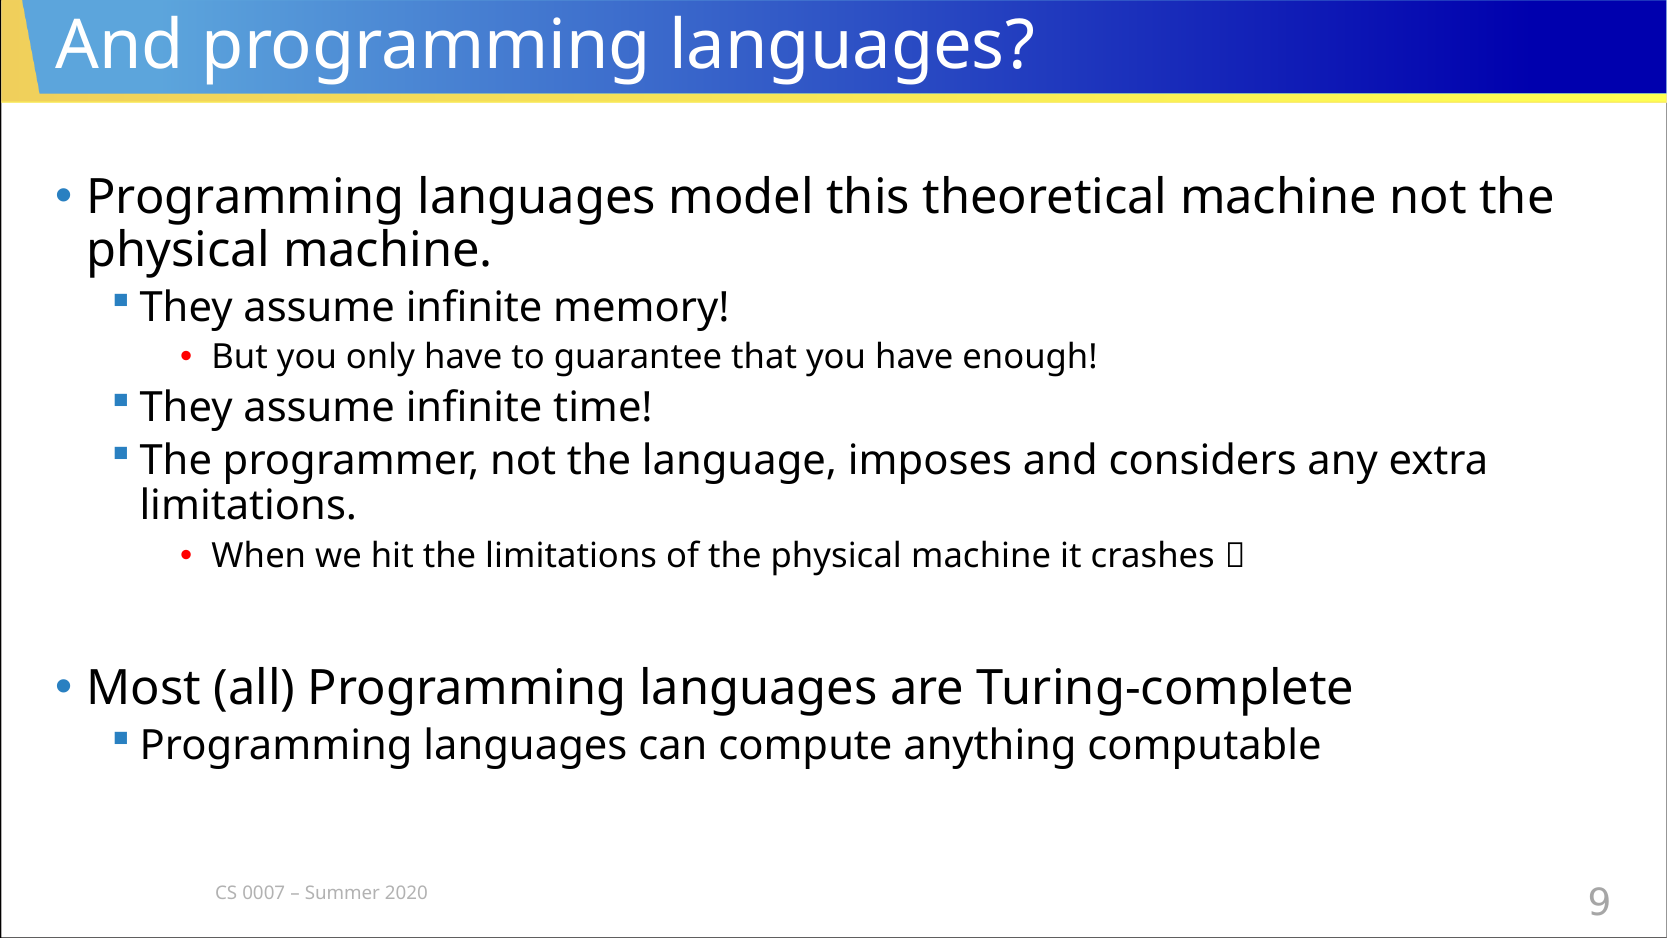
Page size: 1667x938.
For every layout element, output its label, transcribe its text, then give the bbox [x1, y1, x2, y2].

slide_number 9 [1525, 875, 1627, 926]
title And programming languages? [40, 0, 1650, 94]
picture [0, 0, 1667, 938]
list Programming languages model this theoretical machine not the physical machine. They assume infinite memory! But you only have to guarantee that you have enough! They assume infinite time! The programmer, not the language, imposes and considers any extra limitations. When we hit the limitations of the physical machine it crashes  Most (all) Programming languages are Turing-complete Programming languages can compute anything computable [40, 163, 1627, 845]
footer CS 0007 – Summer 2020 [40, 868, 603, 919]
